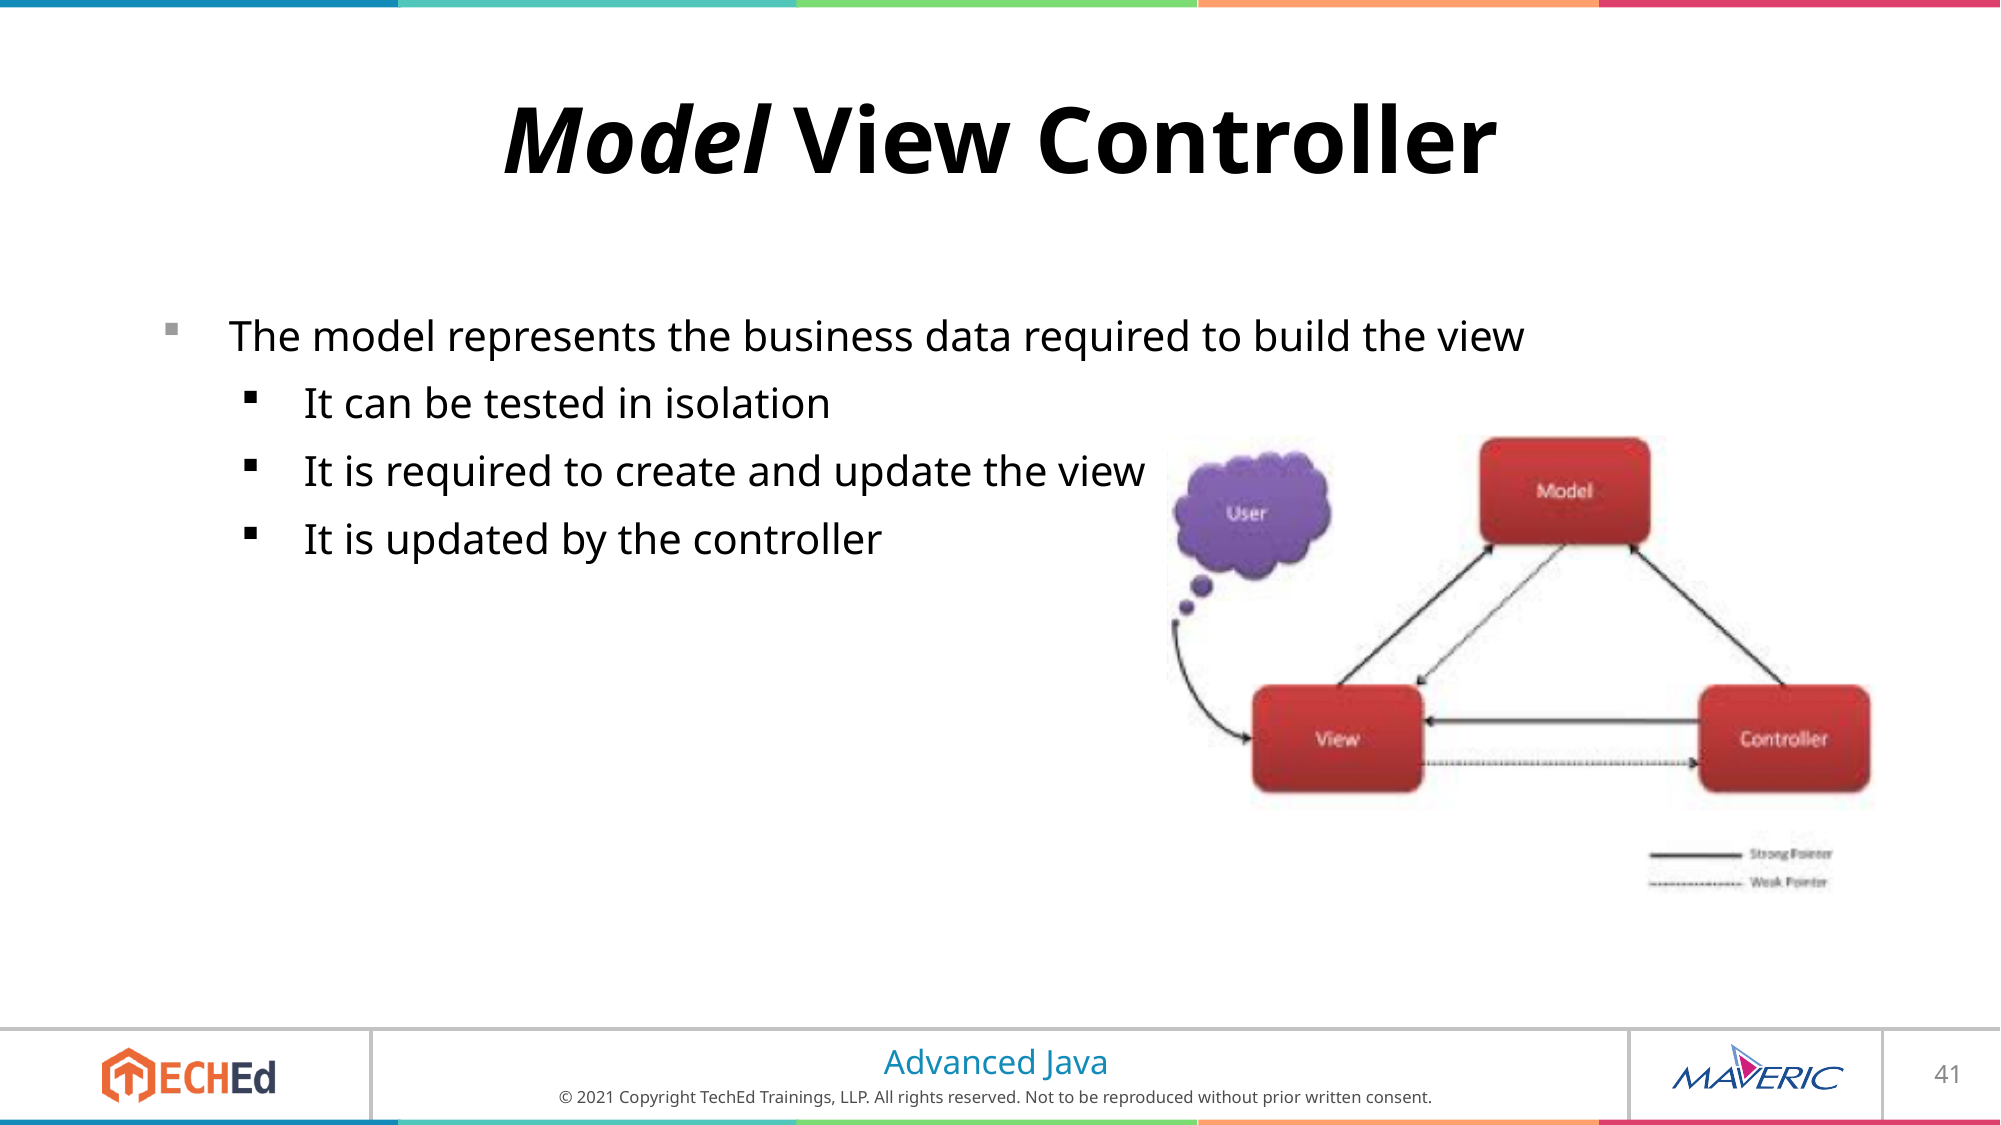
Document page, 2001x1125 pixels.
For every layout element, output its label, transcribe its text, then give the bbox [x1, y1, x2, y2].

picture [1165, 435, 1907, 897]
picture [1662, 1018, 1852, 1119]
list The model represents the business data required to build the view It can be tested in isolation It is required to create and update the view It is updated by the controller [138, 294, 1864, 965]
picture [102, 1047, 276, 1110]
title Model View Controller [138, 68, 1864, 219]
